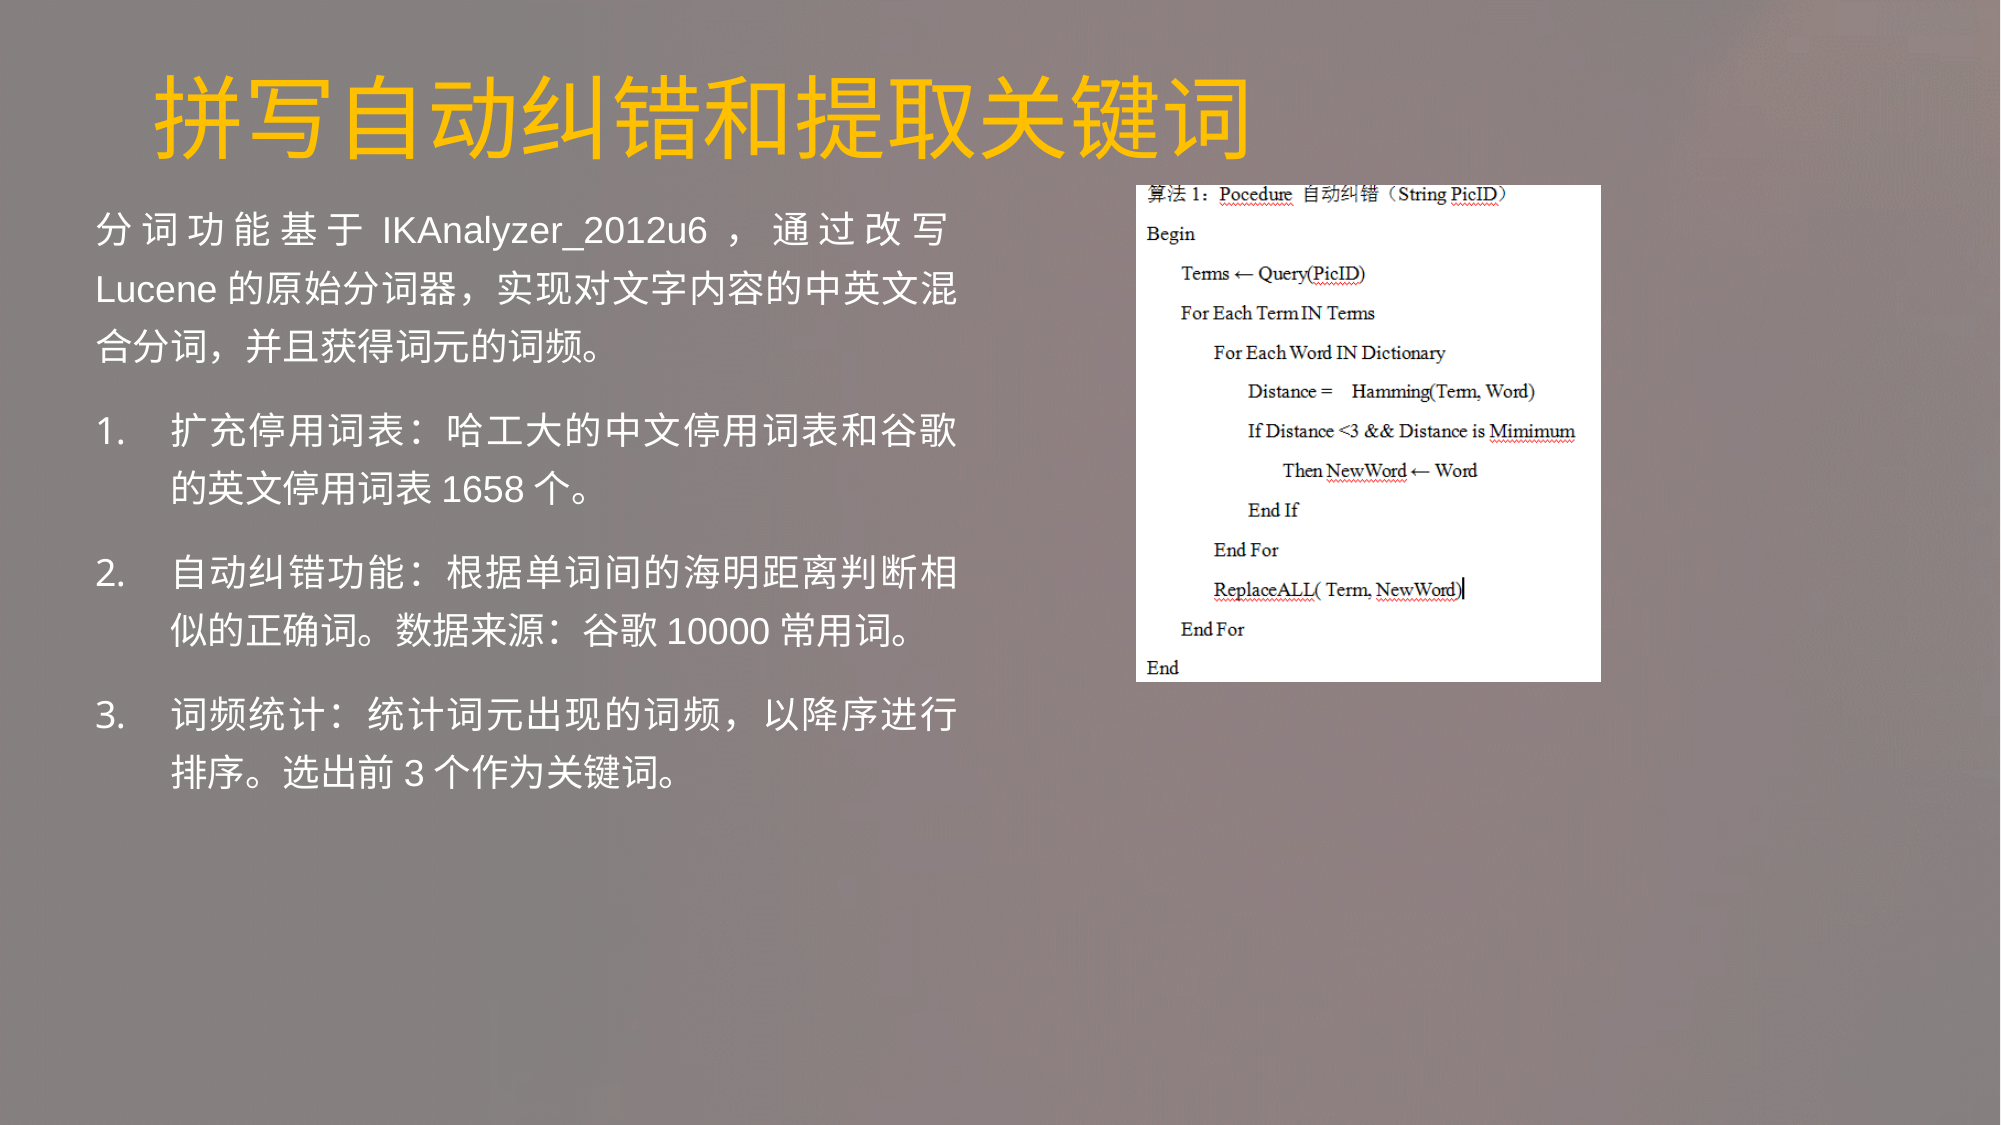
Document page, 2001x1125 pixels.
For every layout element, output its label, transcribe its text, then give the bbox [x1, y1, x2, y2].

title 拼写自动纠错和提取关键词 [137, 59, 1863, 186]
list 分词功能基于IKAnalyzer_2012u6，通过改写Lucene的原始分词器，实现对文字内容的中英文混合分词，并且获得词元的词频。 扩充停用词表：哈工大的中文停用词表和谷歌的英文停用词表1658个。 自动纠错功能：根据单词间的海明距离判断相似的正确词。数据来源：谷歌10000常用词。 词频统计：统计词元出现的词频，以降序进行排序。选出前3个作为关键词。 [80, 185, 973, 1023]
picture [0, 0, 2001, 1125]
